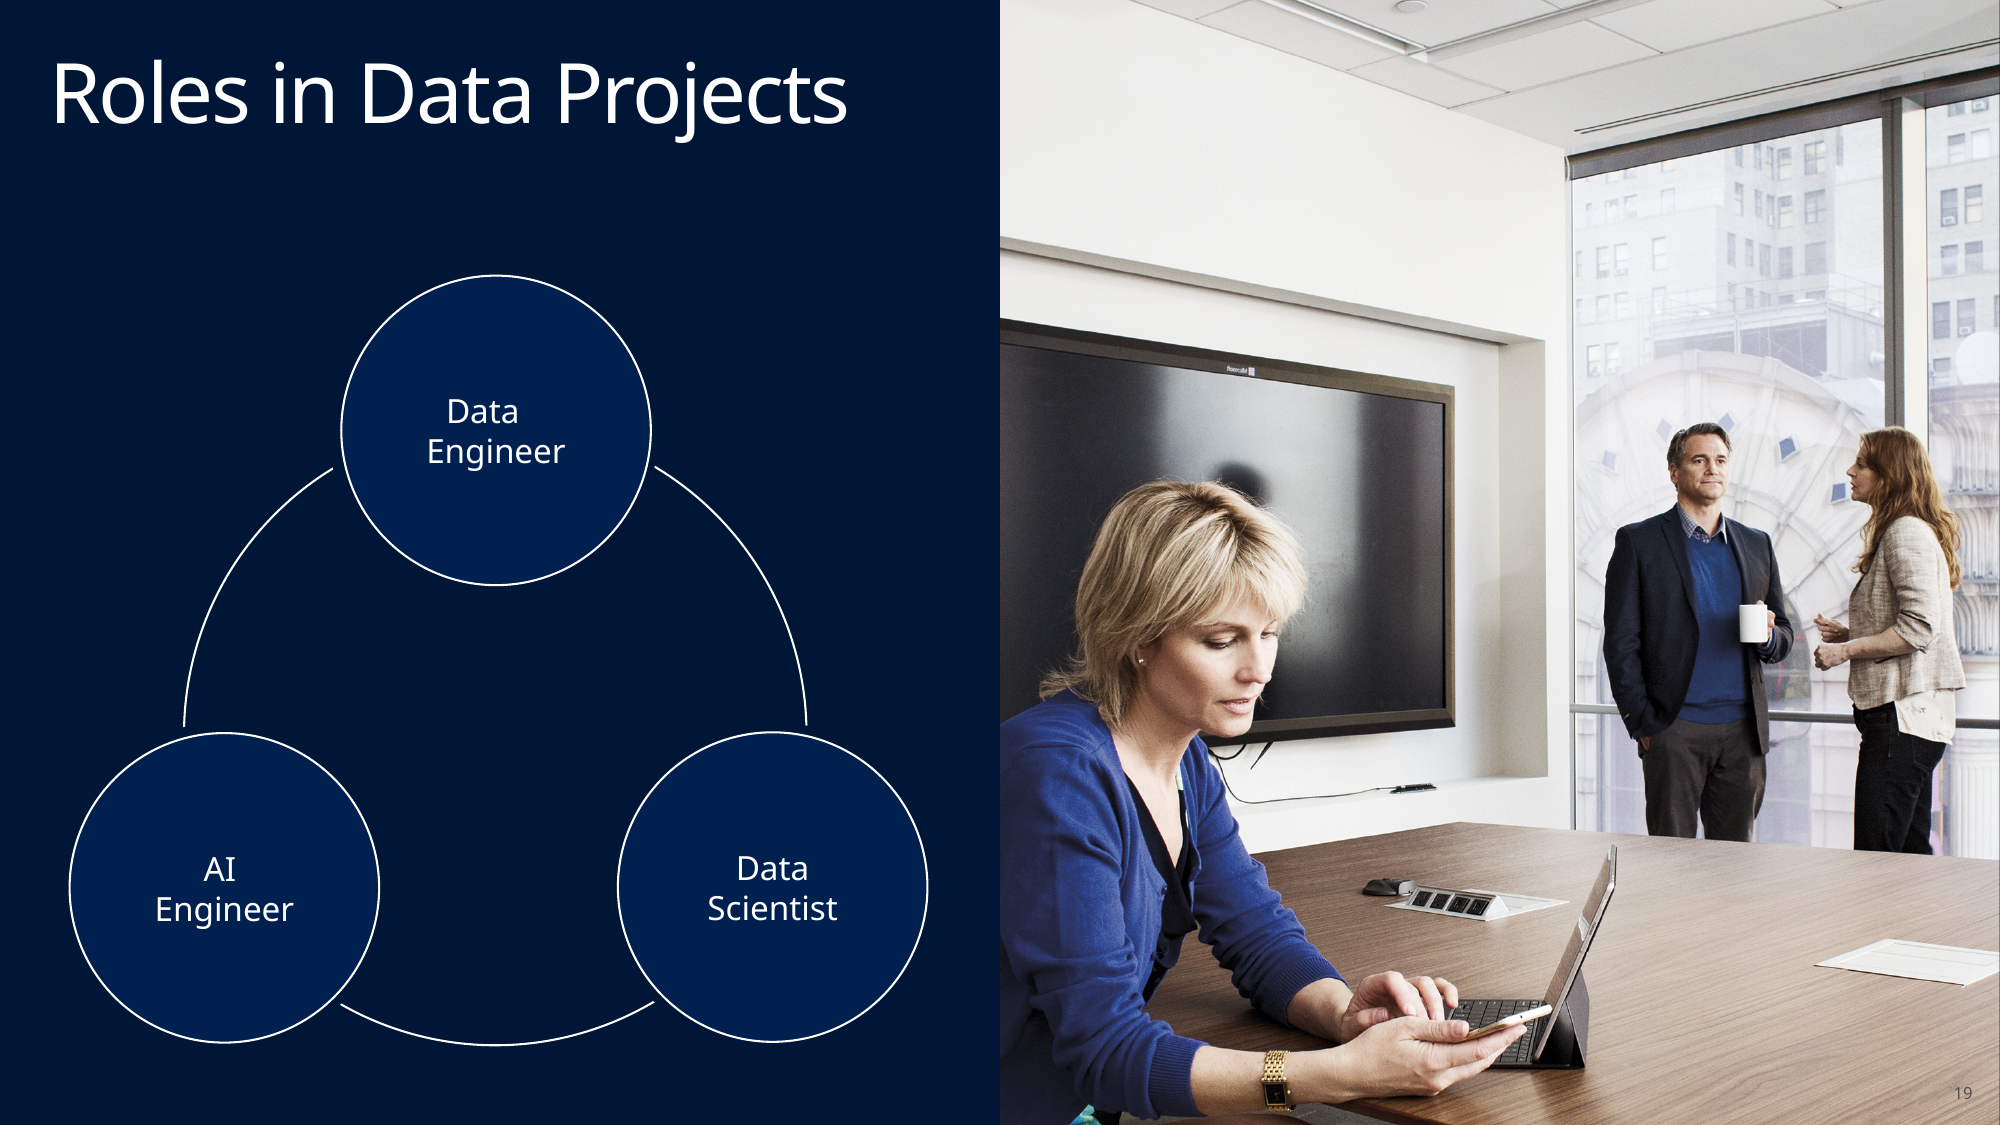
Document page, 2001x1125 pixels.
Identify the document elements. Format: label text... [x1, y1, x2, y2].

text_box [59, 265, 938, 1053]
picture [999, 0, 2000, 1125]
title Roles in Data Projects [34, 40, 971, 191]
